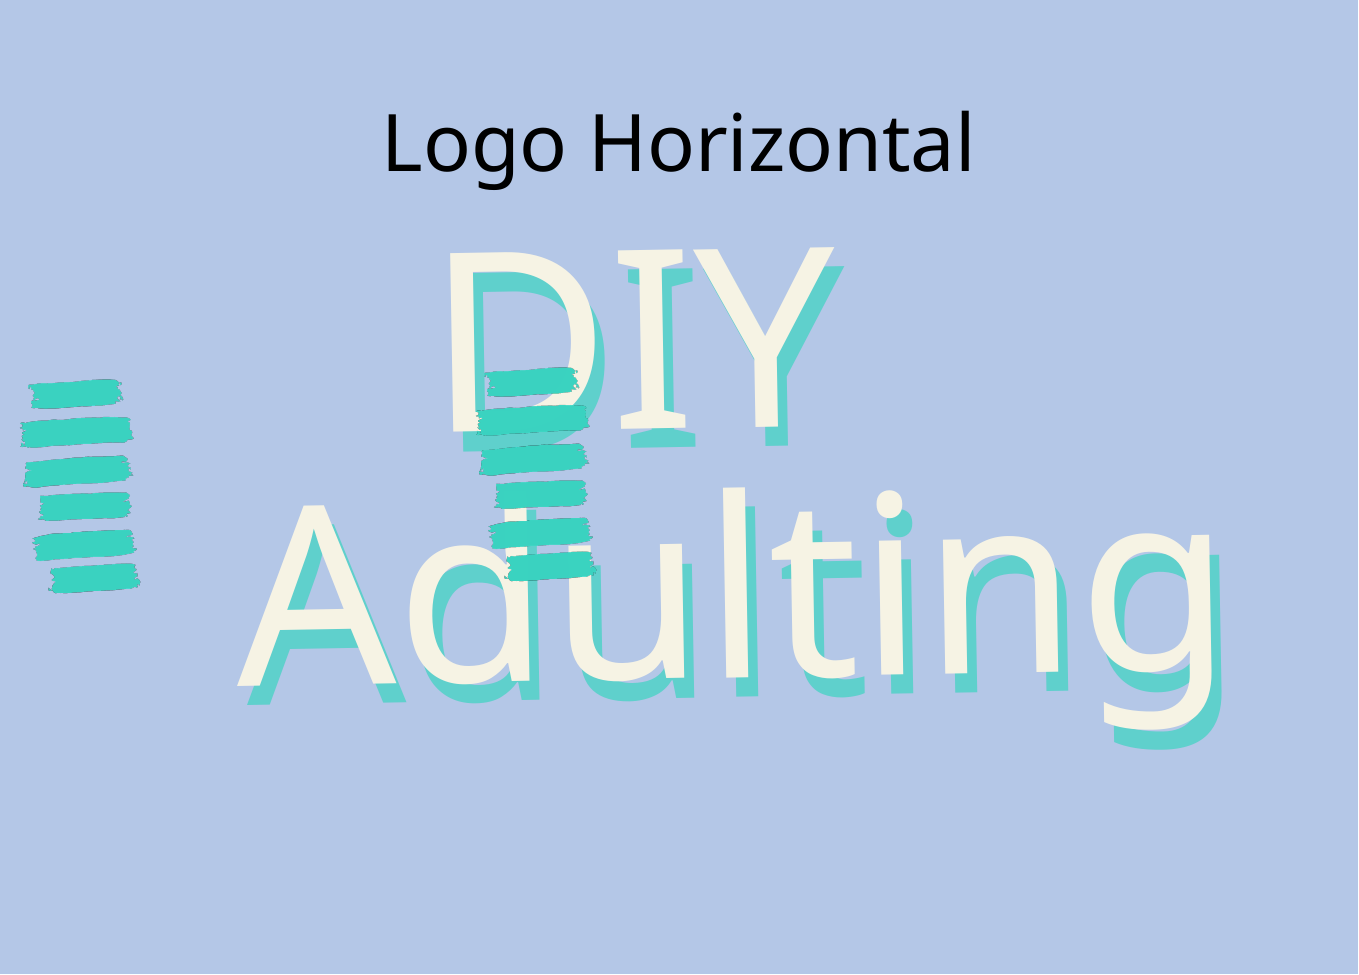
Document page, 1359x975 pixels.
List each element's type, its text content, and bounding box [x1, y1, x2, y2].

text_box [0, 216, 1359, 759]
title Logo Horizontal [93, 51, 1265, 216]
